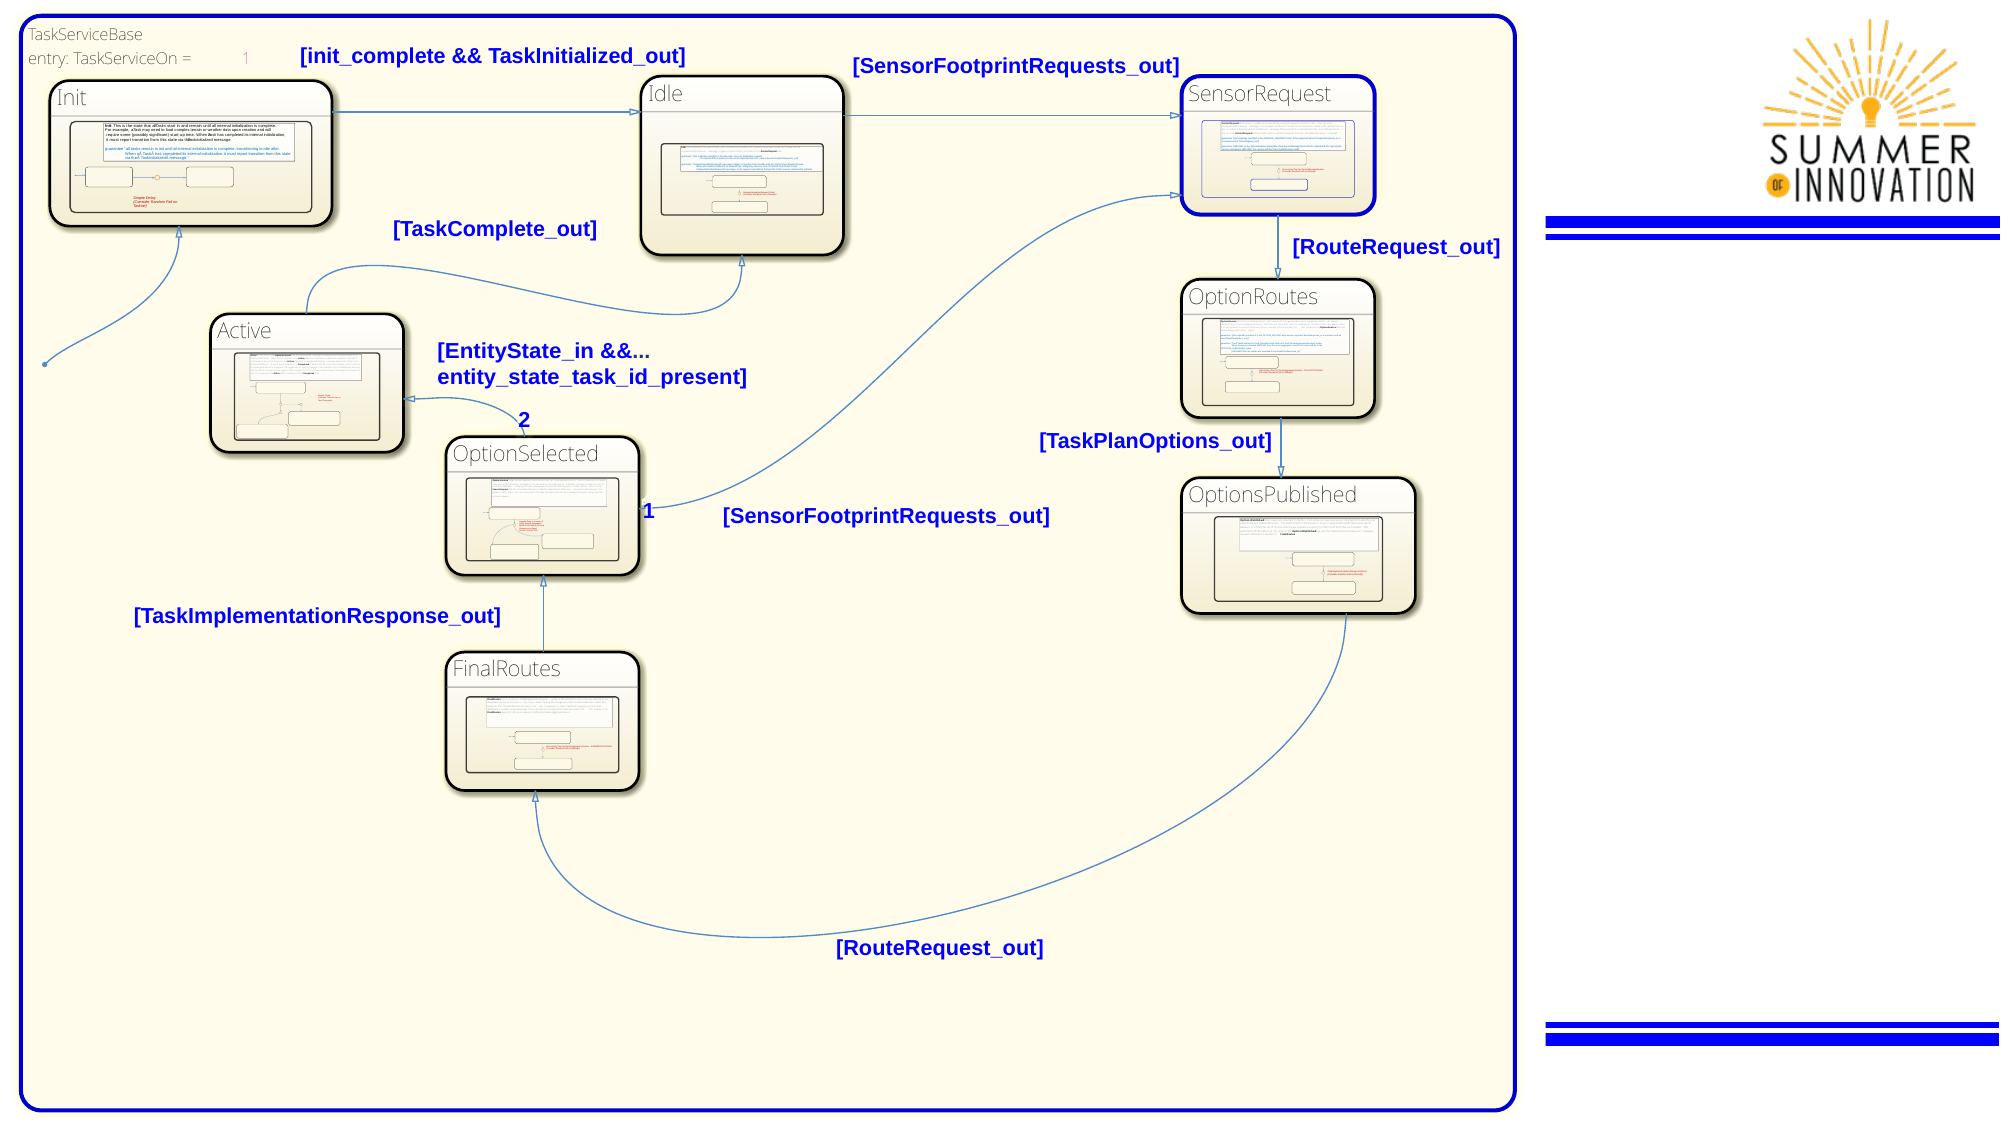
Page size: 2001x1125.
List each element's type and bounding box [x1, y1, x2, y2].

picture [0, 0, 1546, 1125]
picture [1753, 5, 1993, 230]
